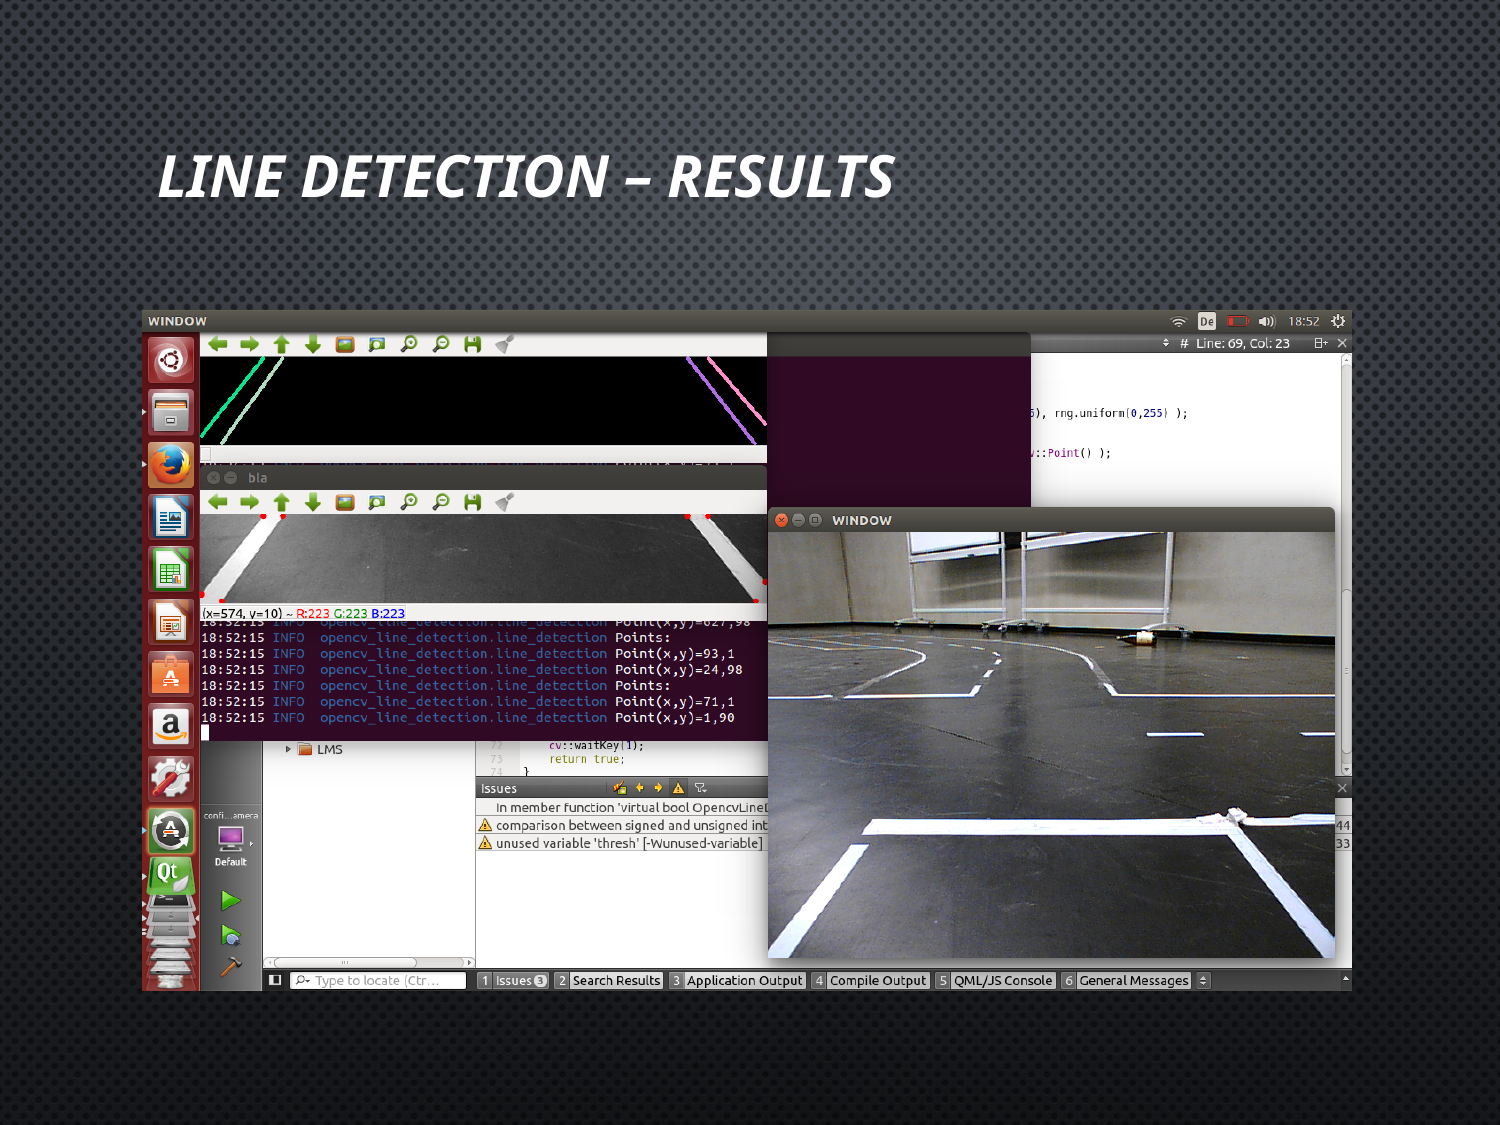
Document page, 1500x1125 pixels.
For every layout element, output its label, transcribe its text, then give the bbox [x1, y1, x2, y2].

picture [141, 310, 1352, 991]
title Line Detection – RESULTS [142, 36, 1407, 311]
